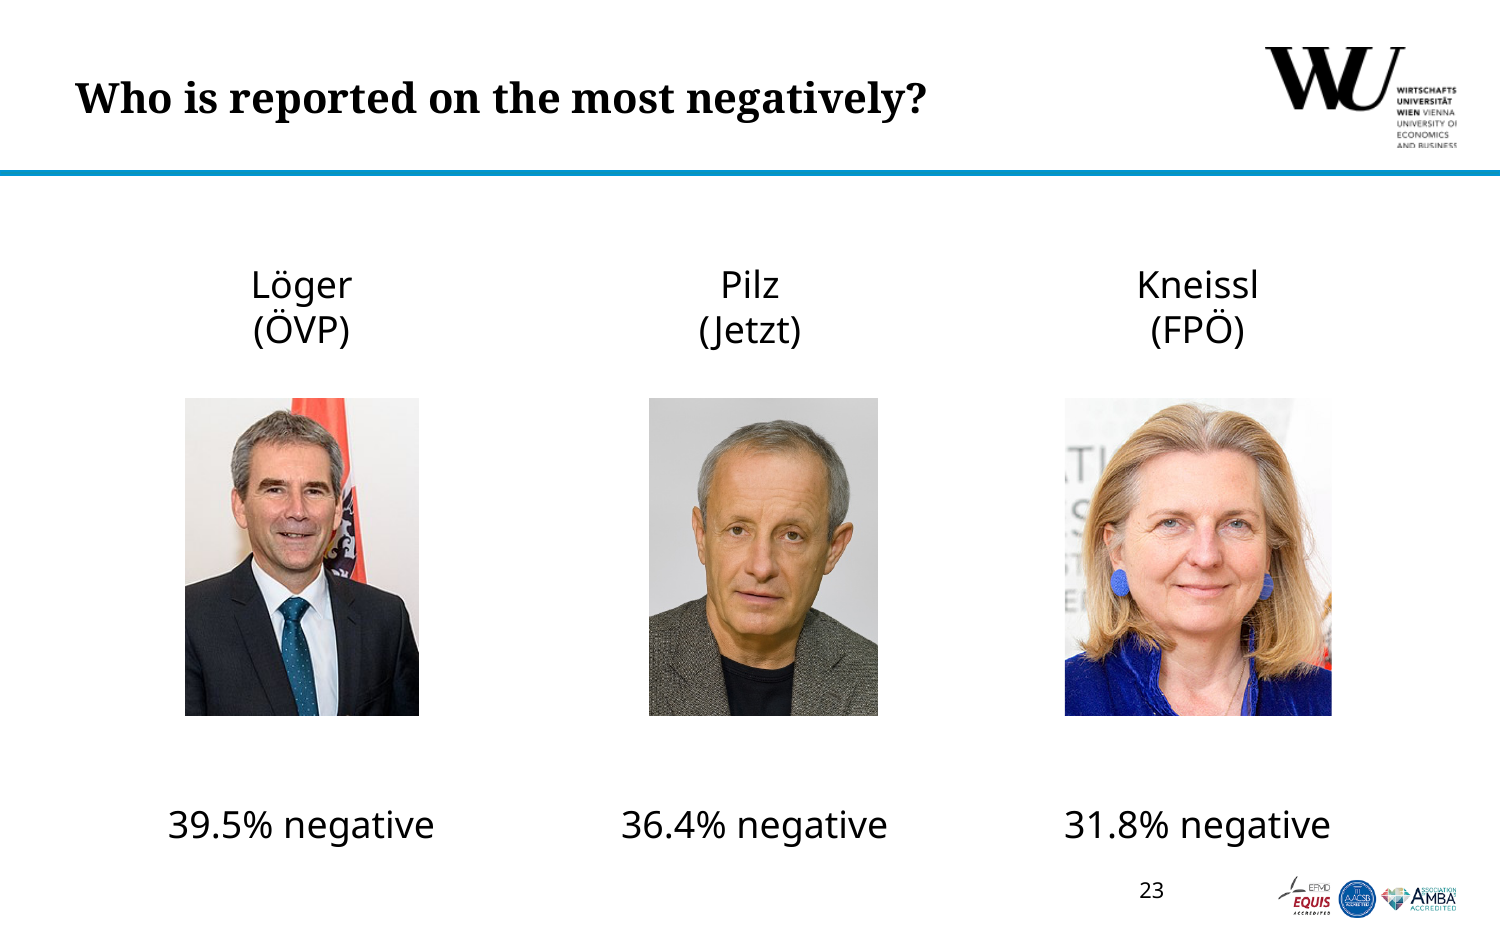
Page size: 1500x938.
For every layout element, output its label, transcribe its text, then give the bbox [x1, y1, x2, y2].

picture [649, 398, 878, 716]
text_box Löger (ÖVP) 39.5% negative [105, 254, 498, 854]
picture [1064, 398, 1332, 716]
title Who is reported on the most negatively? [75, 22, 1198, 172]
text_box Kneissl (FPÖ) 31.8% negative [1001, 254, 1394, 854]
slide_number 23 [1124, 868, 1205, 912]
text_box Pilz (Jetzt) 36.4% negative [554, 254, 946, 854]
picture [1278, 876, 1456, 918]
picture [185, 398, 419, 716]
